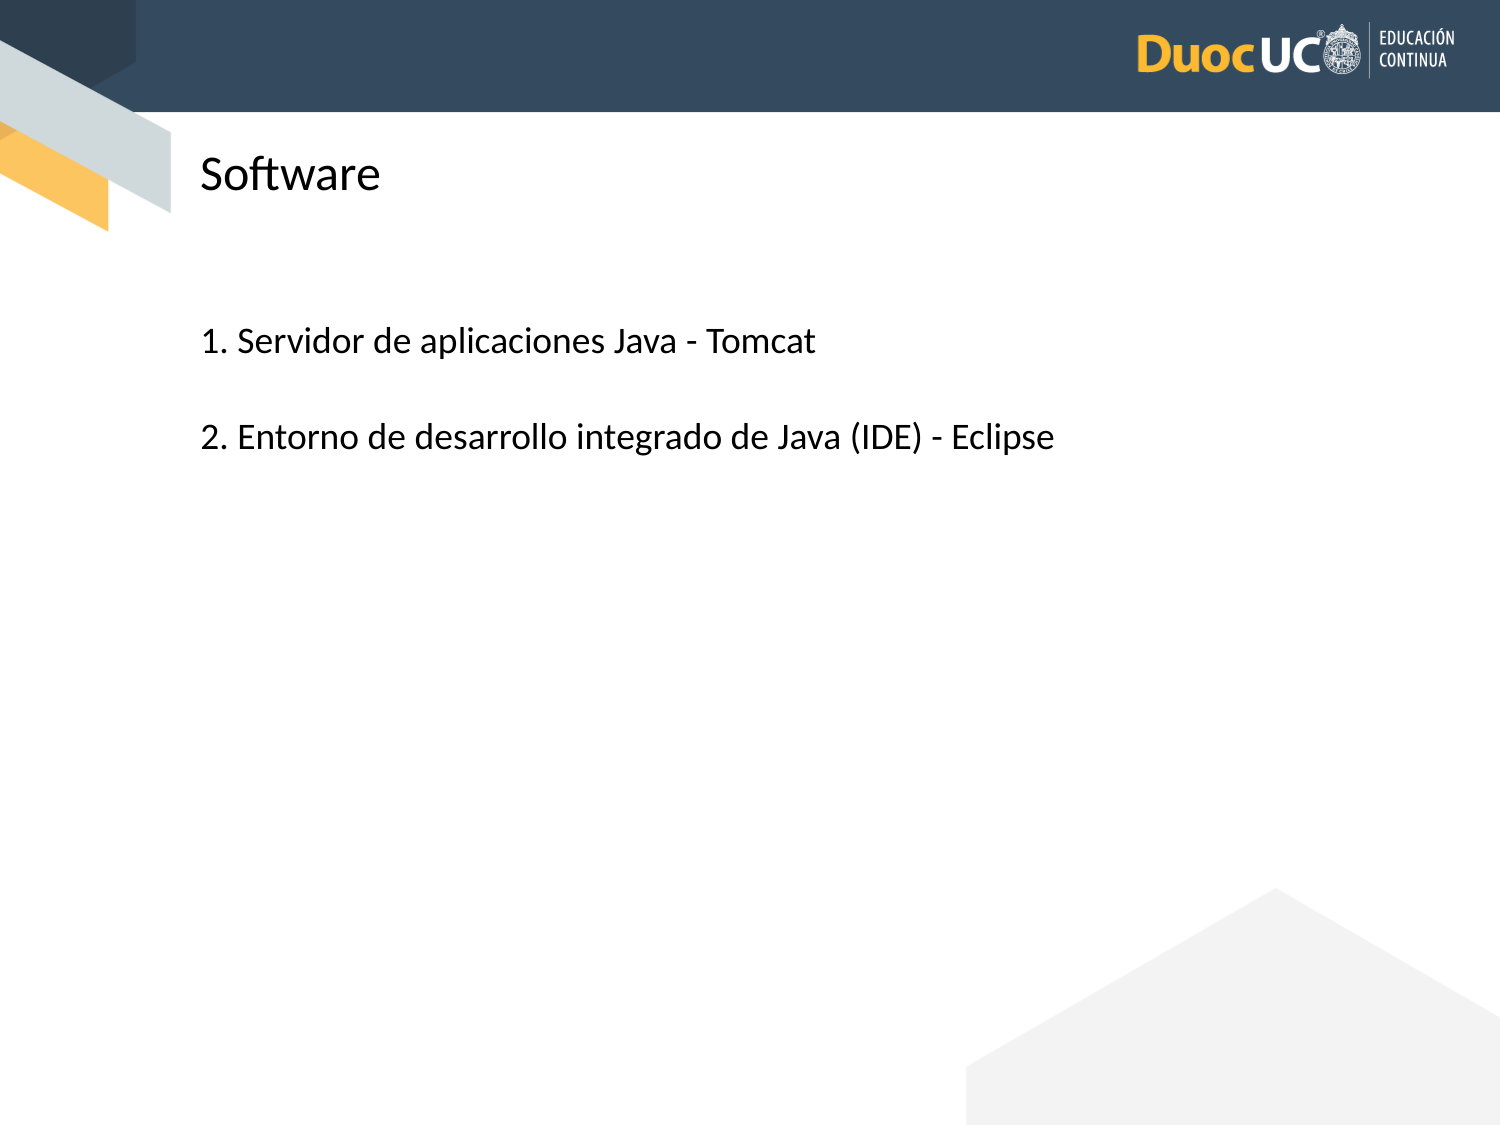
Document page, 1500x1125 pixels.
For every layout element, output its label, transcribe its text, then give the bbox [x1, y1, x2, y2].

text_box 1. Servidor de aplicaciones Java - Tomcat 2. Entorno de desarrollo integrado de Java (IDE) - Eclipse [185, 305, 1398, 465]
text_box Software [185, 133, 752, 209]
picture [0, 0, 1500, 1125]
